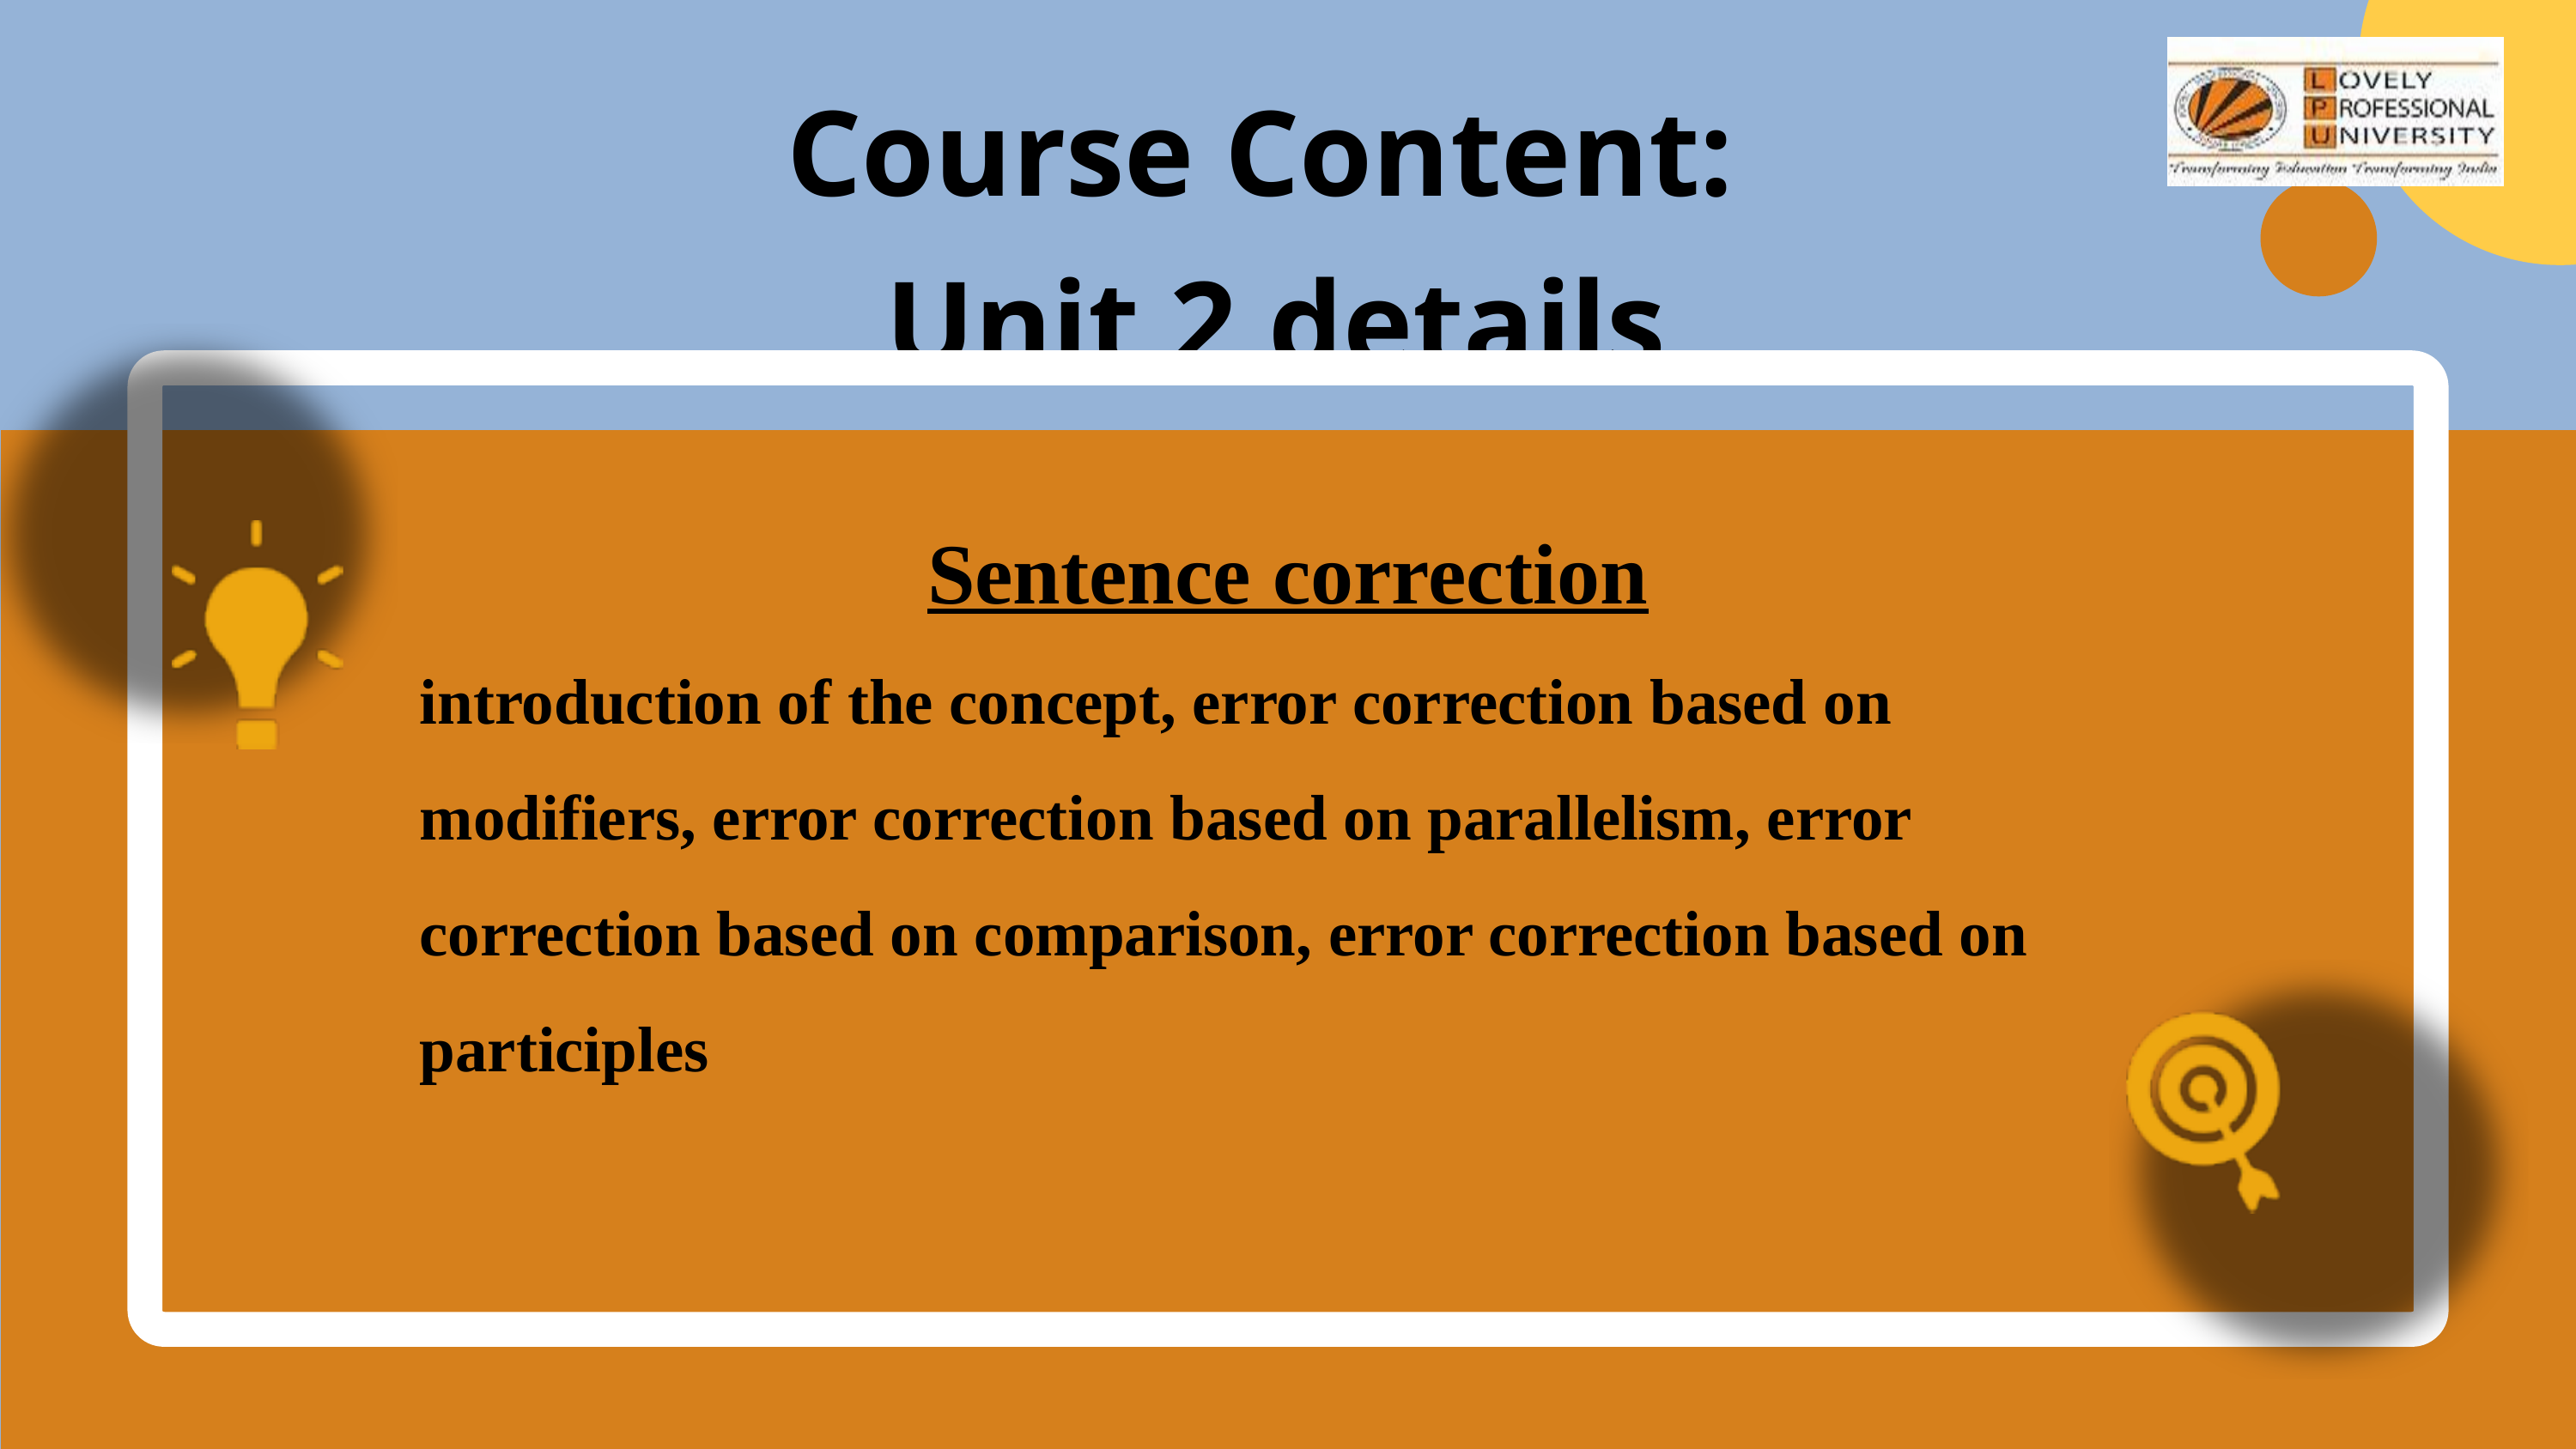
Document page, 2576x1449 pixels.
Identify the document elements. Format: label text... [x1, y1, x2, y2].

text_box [2358, 0, 2576, 266]
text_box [2260, 193, 2378, 297]
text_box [0, 411, 2576, 1449]
picture [2167, 37, 2504, 186]
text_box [144, 347, 2432, 1330]
text_box [0, 324, 398, 409]
text_box Course Content: Unit 2 details [296, 48, 2256, 344]
